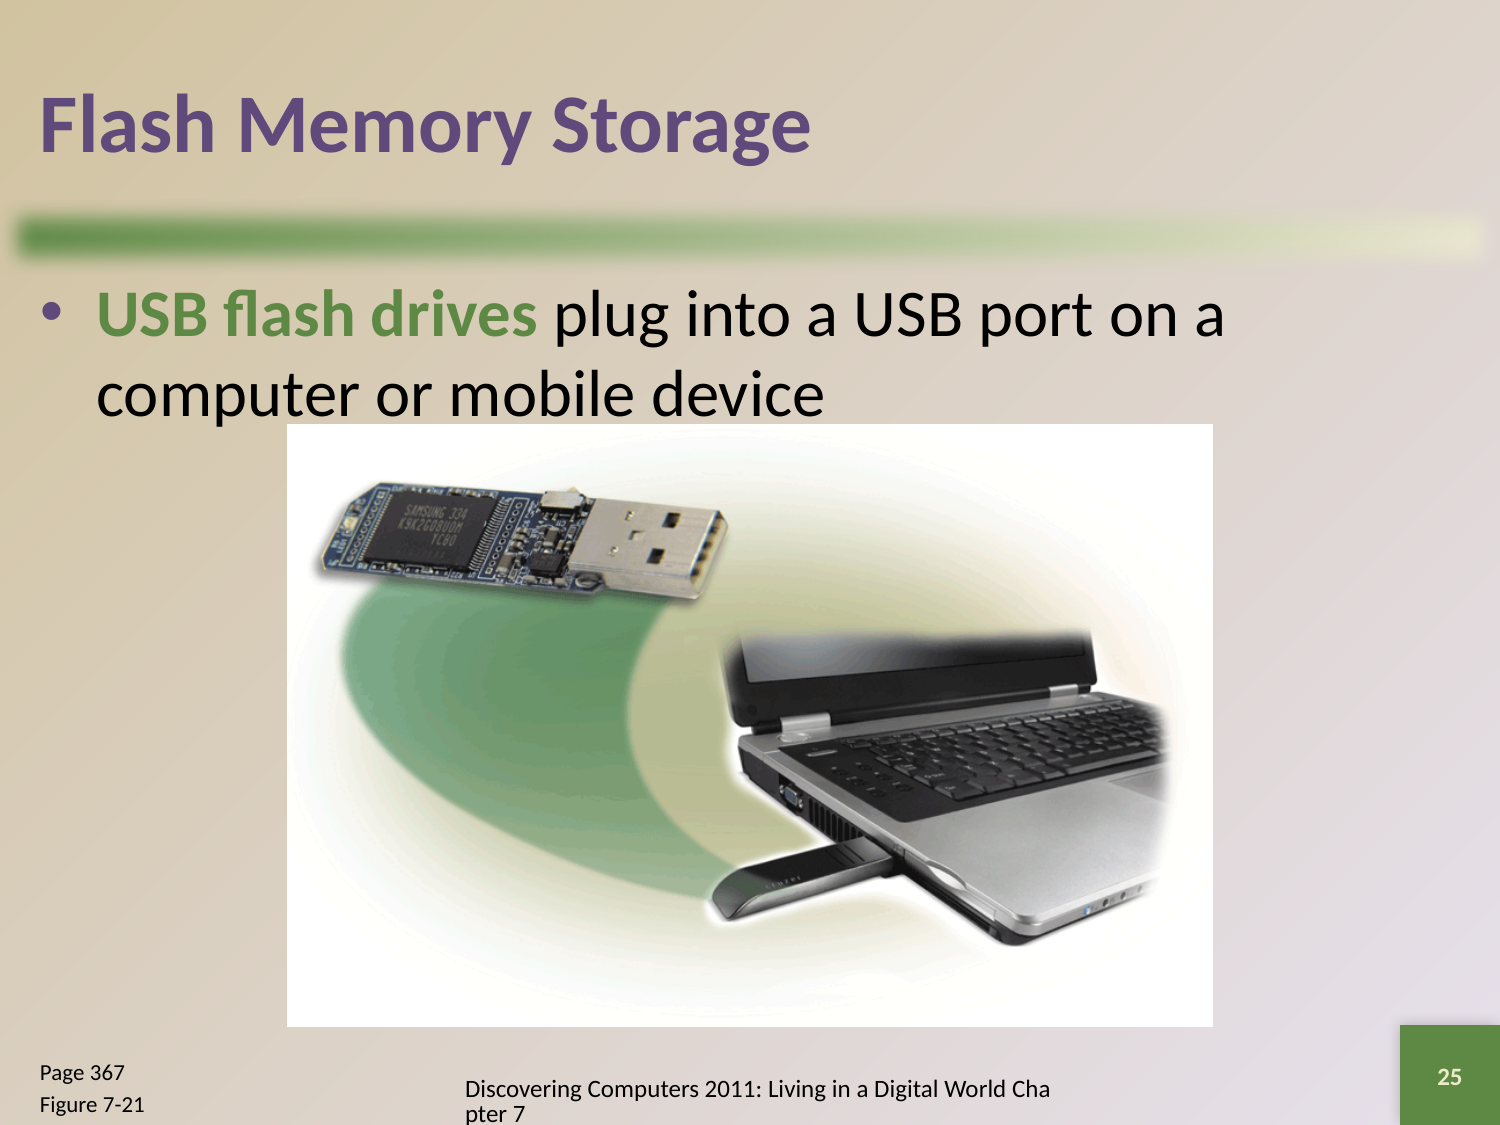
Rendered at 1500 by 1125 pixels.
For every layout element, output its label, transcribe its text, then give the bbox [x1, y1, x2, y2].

list Page 367 Figure 7-21 [24, 1050, 300, 1125]
title Flash Memory Storage [24, 24, 1475, 213]
list USB flash drives plug into a USB port on a computer or mobile device [24, 262, 1475, 1025]
slide_number 25 [1400, 1025, 1500, 1125]
footer Discovering Computers 2011: Living in a Digital World Chapter 7 [450, 1050, 1075, 1125]
picture [287, 424, 1213, 1027]
